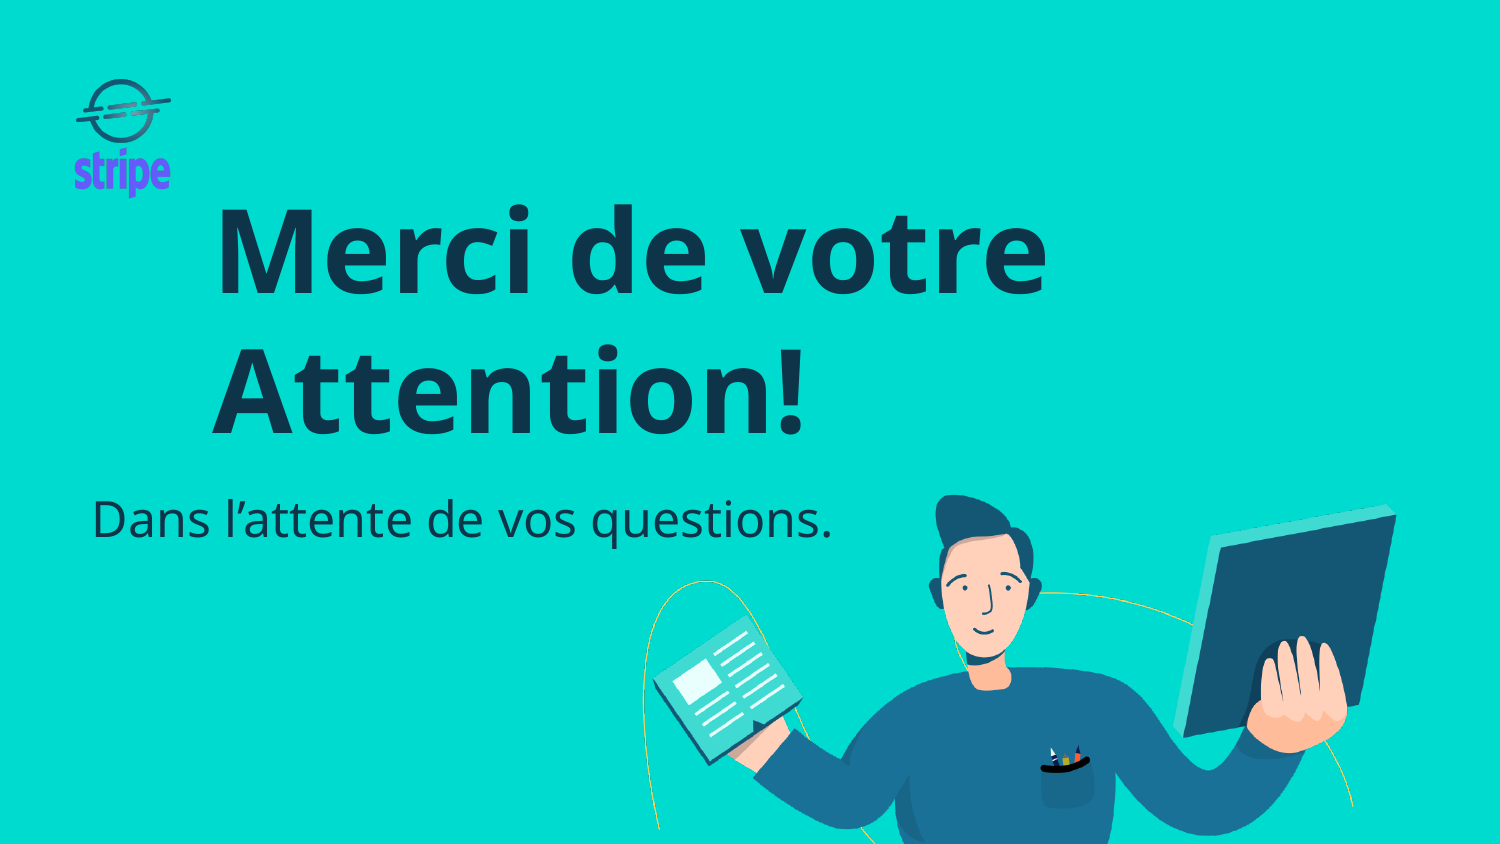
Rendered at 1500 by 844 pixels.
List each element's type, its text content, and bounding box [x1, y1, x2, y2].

title Merci de votre Attention! [197, 161, 1069, 277]
text_box Dans l’attente de vos questions. [76, 472, 949, 588]
picture [73, 78, 171, 208]
picture [642, 492, 1398, 844]
